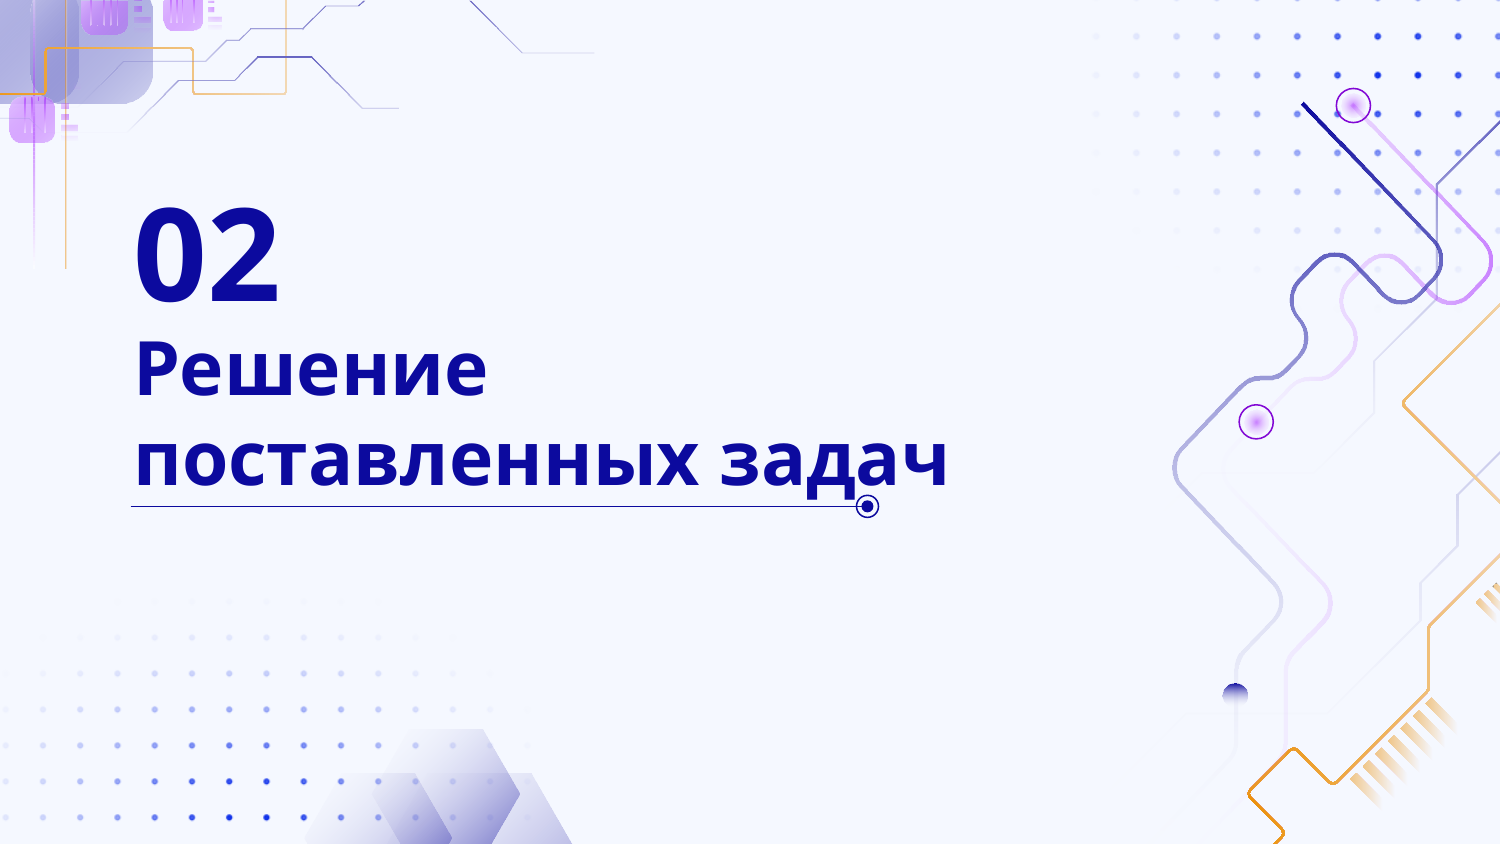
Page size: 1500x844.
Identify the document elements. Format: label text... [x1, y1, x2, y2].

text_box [130, 495, 879, 518]
title 02 [118, 168, 398, 332]
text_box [0, 549, 583, 844]
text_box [1063, 0, 1500, 844]
title Решение поставленных задач [118, 341, 1037, 480]
